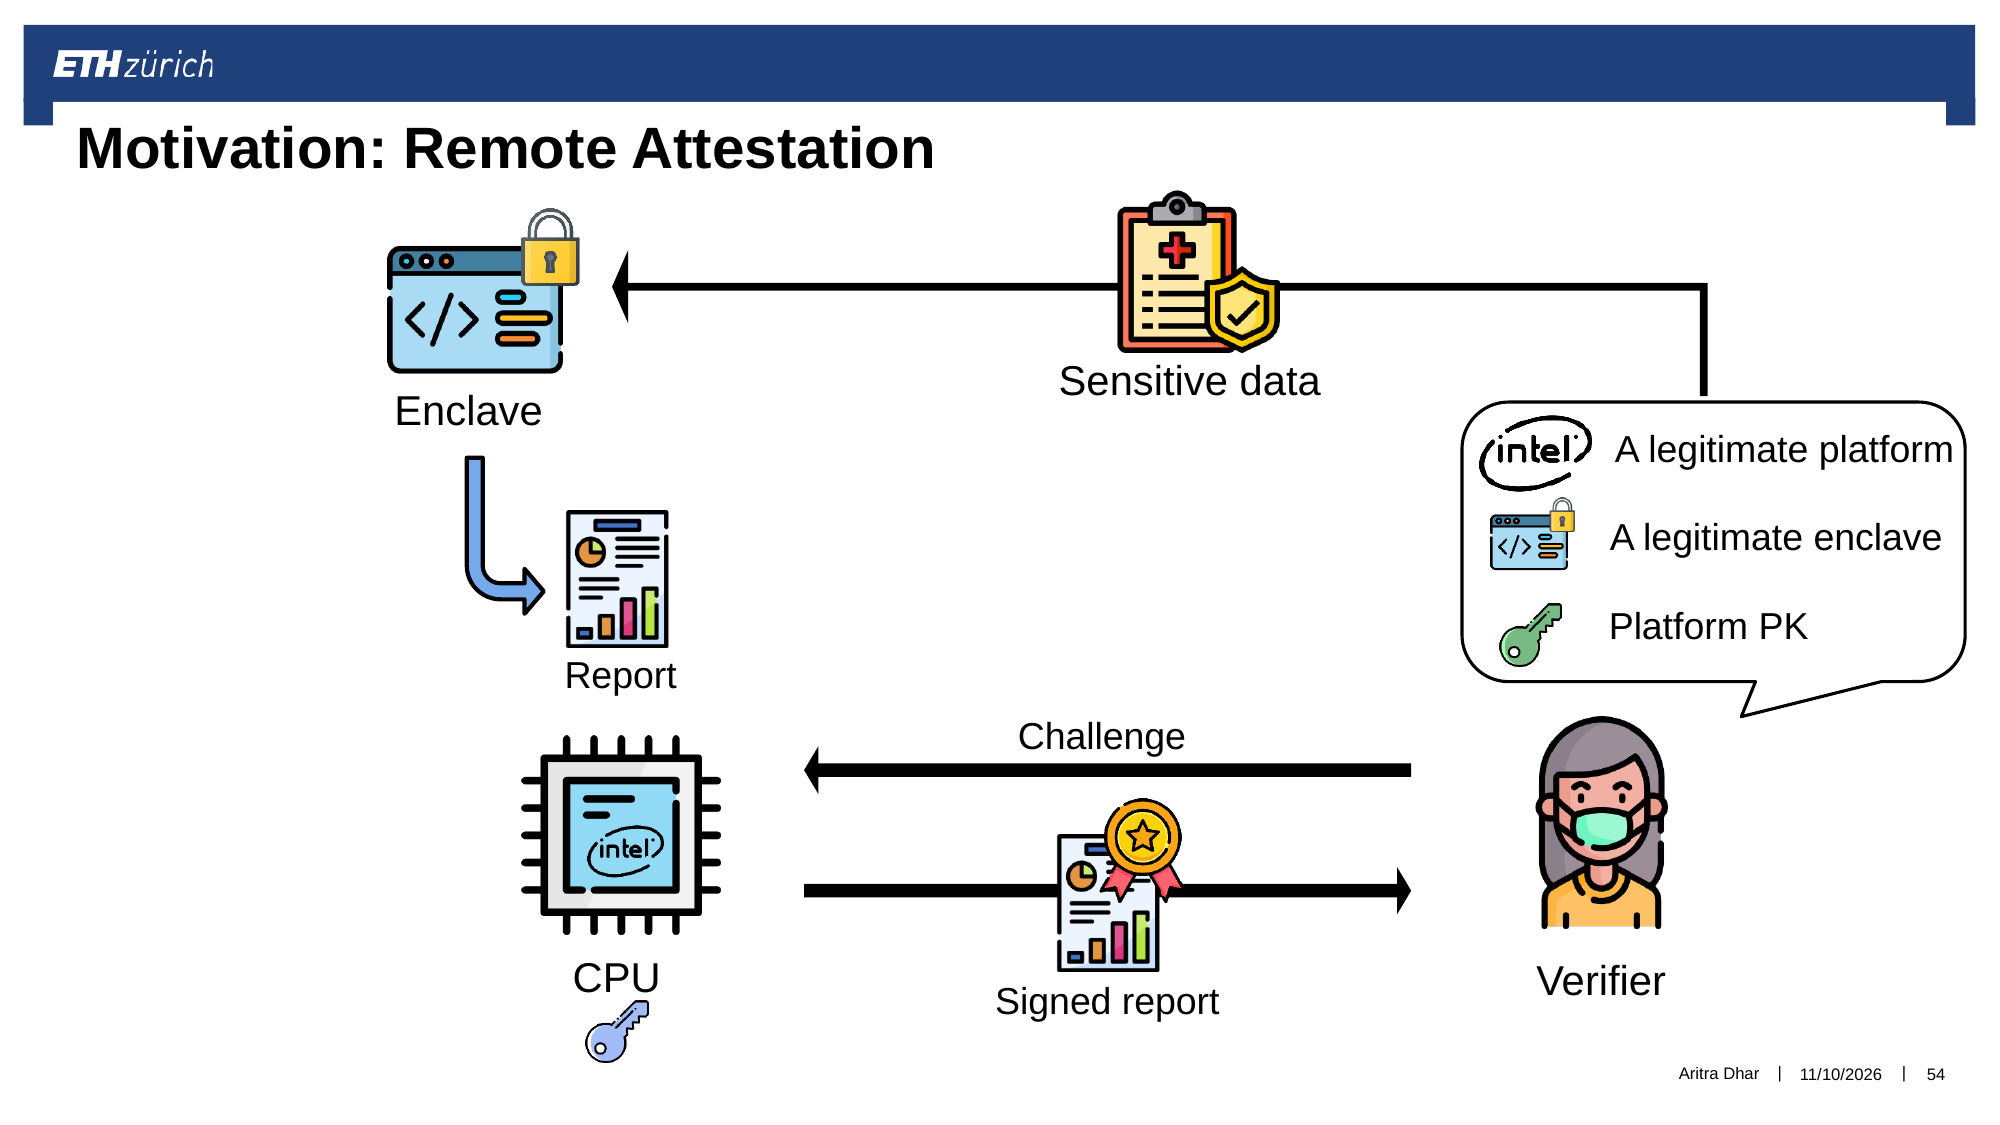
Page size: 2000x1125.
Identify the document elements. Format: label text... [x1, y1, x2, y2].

text_box [802, 744, 1414, 796]
text_box Platform PK [1594, 594, 1824, 654]
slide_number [1790, 1034, 1892, 1112]
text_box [1043, 185, 1354, 413]
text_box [978, 797, 1237, 1031]
text_box A legitimate enclave [1595, 505, 1958, 566]
text_box A legitimate platform [1600, 417, 1970, 478]
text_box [1494, 715, 1708, 1013]
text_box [548, 510, 693, 705]
title Motivation: Remote Attestation [53, 101, 1946, 262]
text_box [1459, 399, 1968, 719]
slide_number 54 [1906, 1034, 1966, 1112]
text_box [801, 881, 973, 900]
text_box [1489, 496, 1580, 581]
picture [585, 1000, 649, 1063]
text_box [386, 208, 589, 434]
picture [1499, 603, 1563, 667]
text_box [610, 247, 1038, 326]
text_box [1357, 280, 1710, 399]
picture [1479, 396, 1593, 510]
text_box [1241, 864, 1413, 917]
text_box [464, 455, 543, 616]
text_box Challenge [1003, 704, 1201, 765]
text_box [521, 735, 721, 1002]
footer Aritra Dhar [999, 1034, 1760, 1111]
